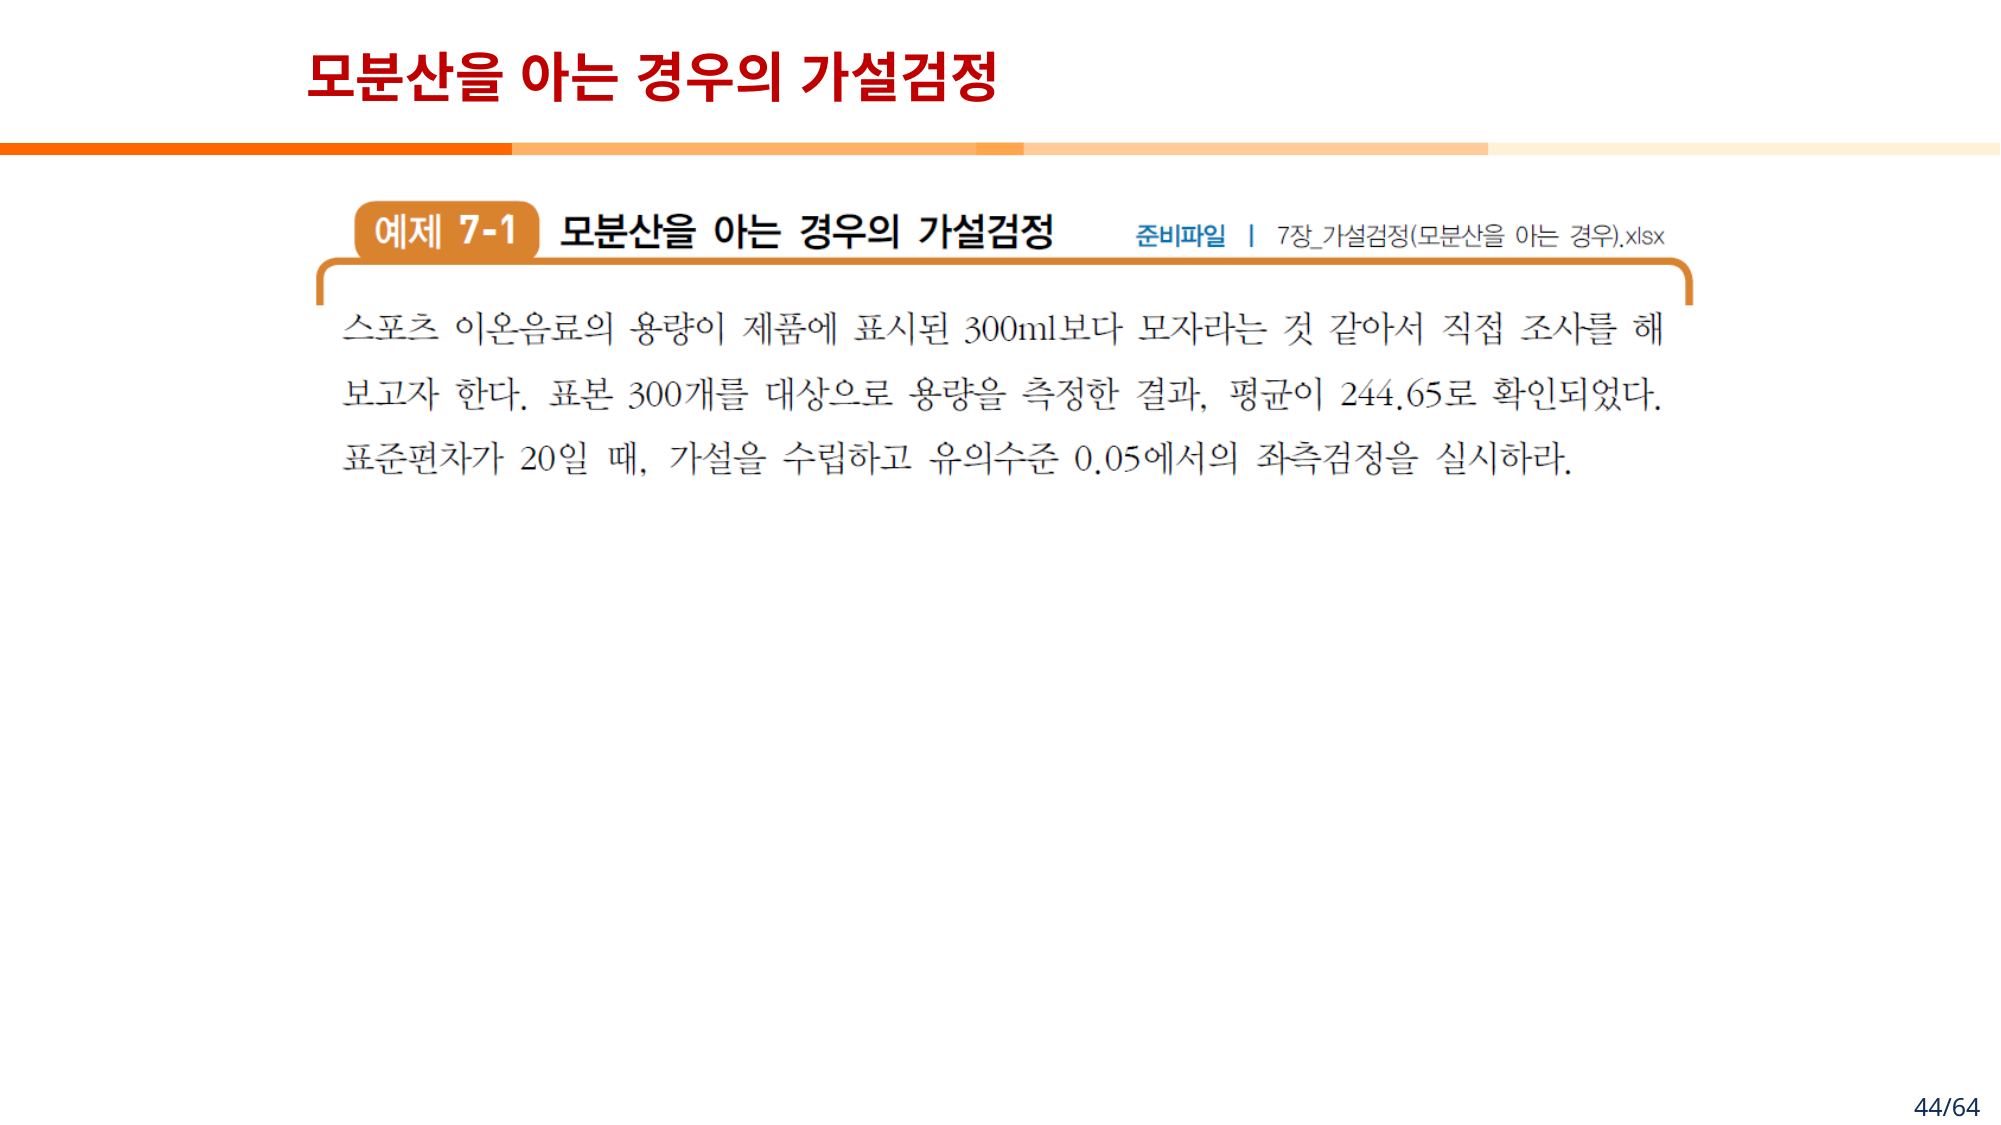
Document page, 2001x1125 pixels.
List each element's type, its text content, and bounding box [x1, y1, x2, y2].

picture [314, 196, 1697, 485]
title 모분산을 아는 경우의 가설검정 [291, 31, 1532, 122]
